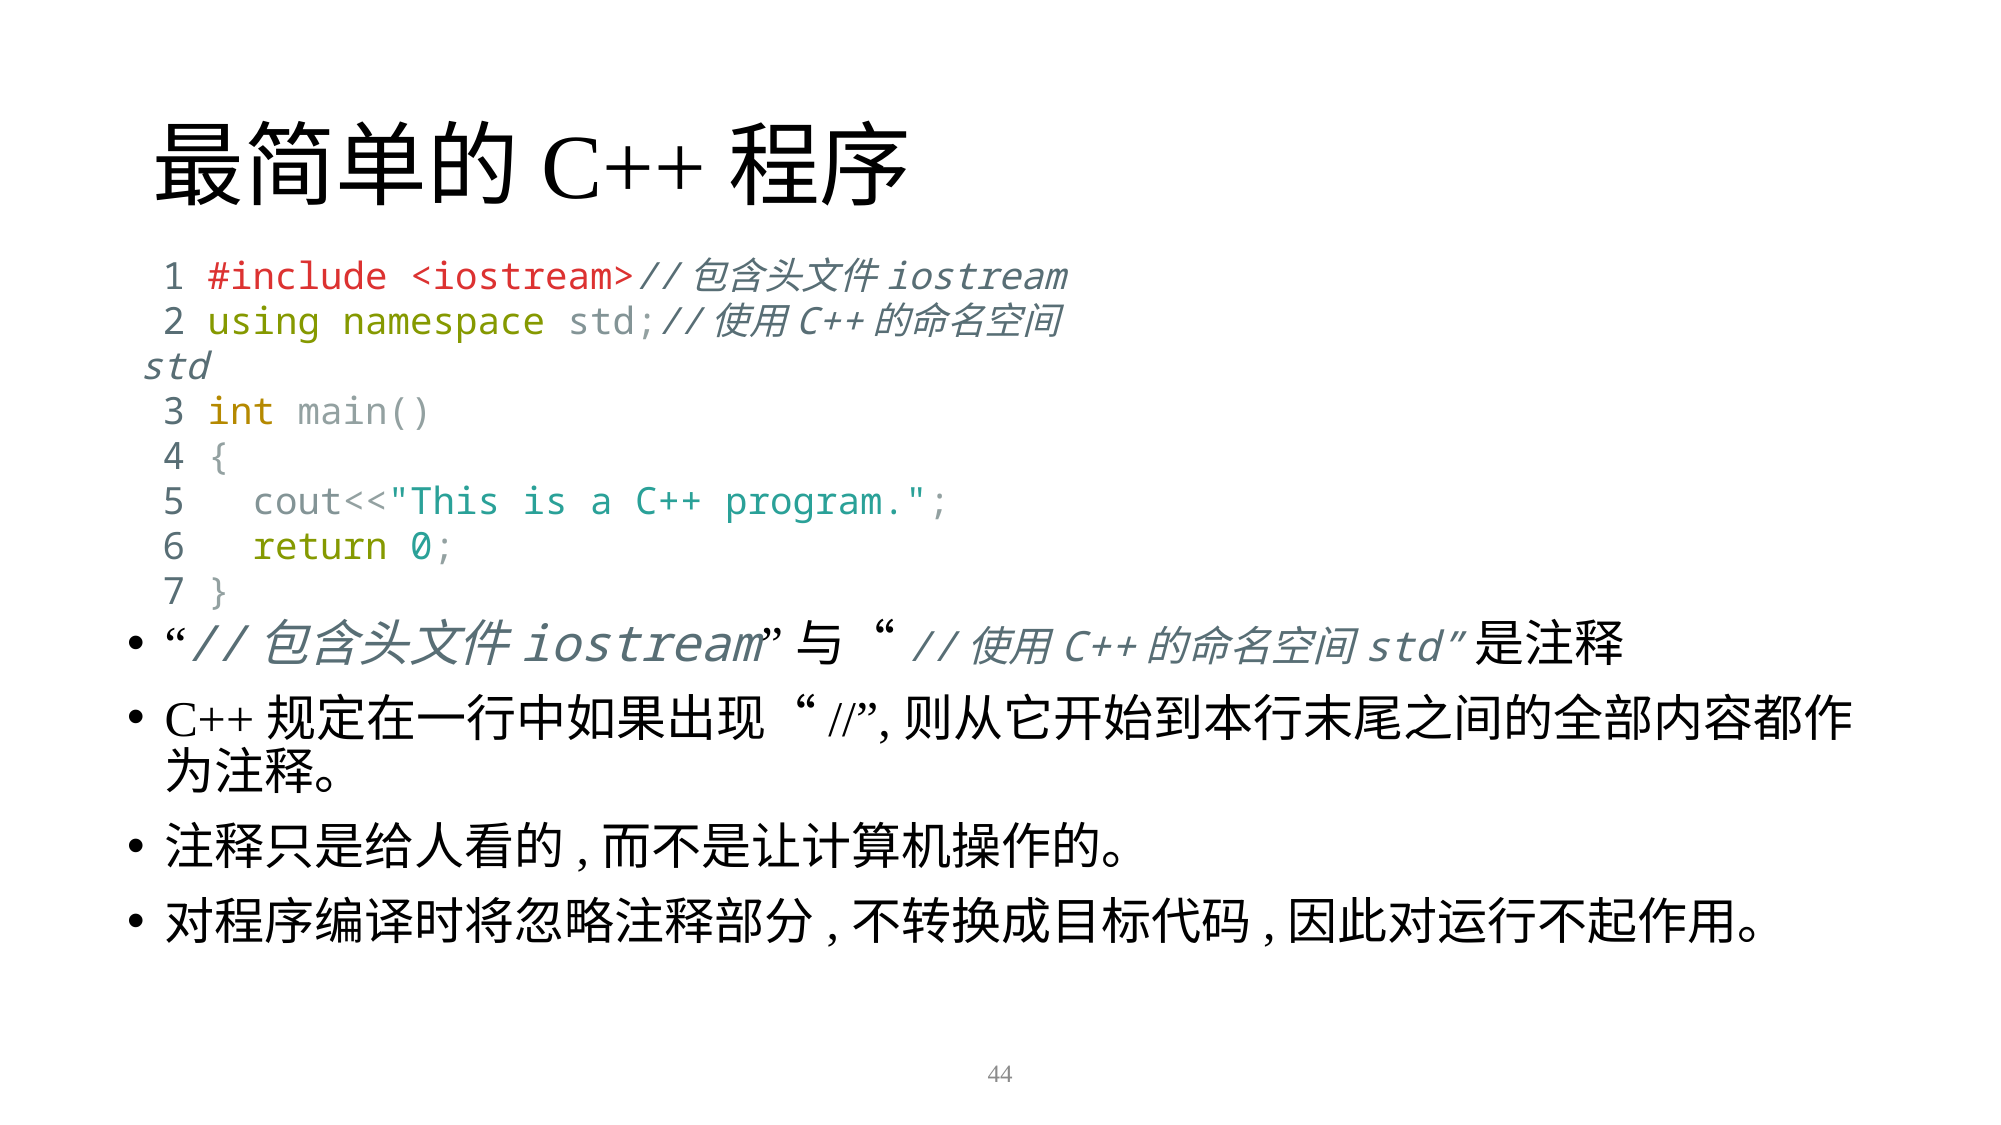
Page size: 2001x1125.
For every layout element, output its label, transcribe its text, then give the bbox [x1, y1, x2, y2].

text_box “//包含头文件iostream”与“//使用C++的命名空间std”是注释 C++规定在一行中如果出现“//”,则从它开始到本行末尾之间的全部内容都作为注释。 注释只是给人看的,而不是让计算机操作的。 对程序编译时将忽略注释部分,不转换成目标代码,因此对运行不起作用。 [112, 610, 1899, 1072]
slide_number 44 [938, 1072, 1062, 1103]
title 最简单的C++程序 [137, 59, 1863, 278]
text_box 1 #include <iostream>//包含头文件iostream 2 using namespace std;//使用C++的命名空间std 3 int main() 4 { 5 cout<<"This is a C++ program."; 6 return 0; 7 } [125, 244, 1126, 610]
